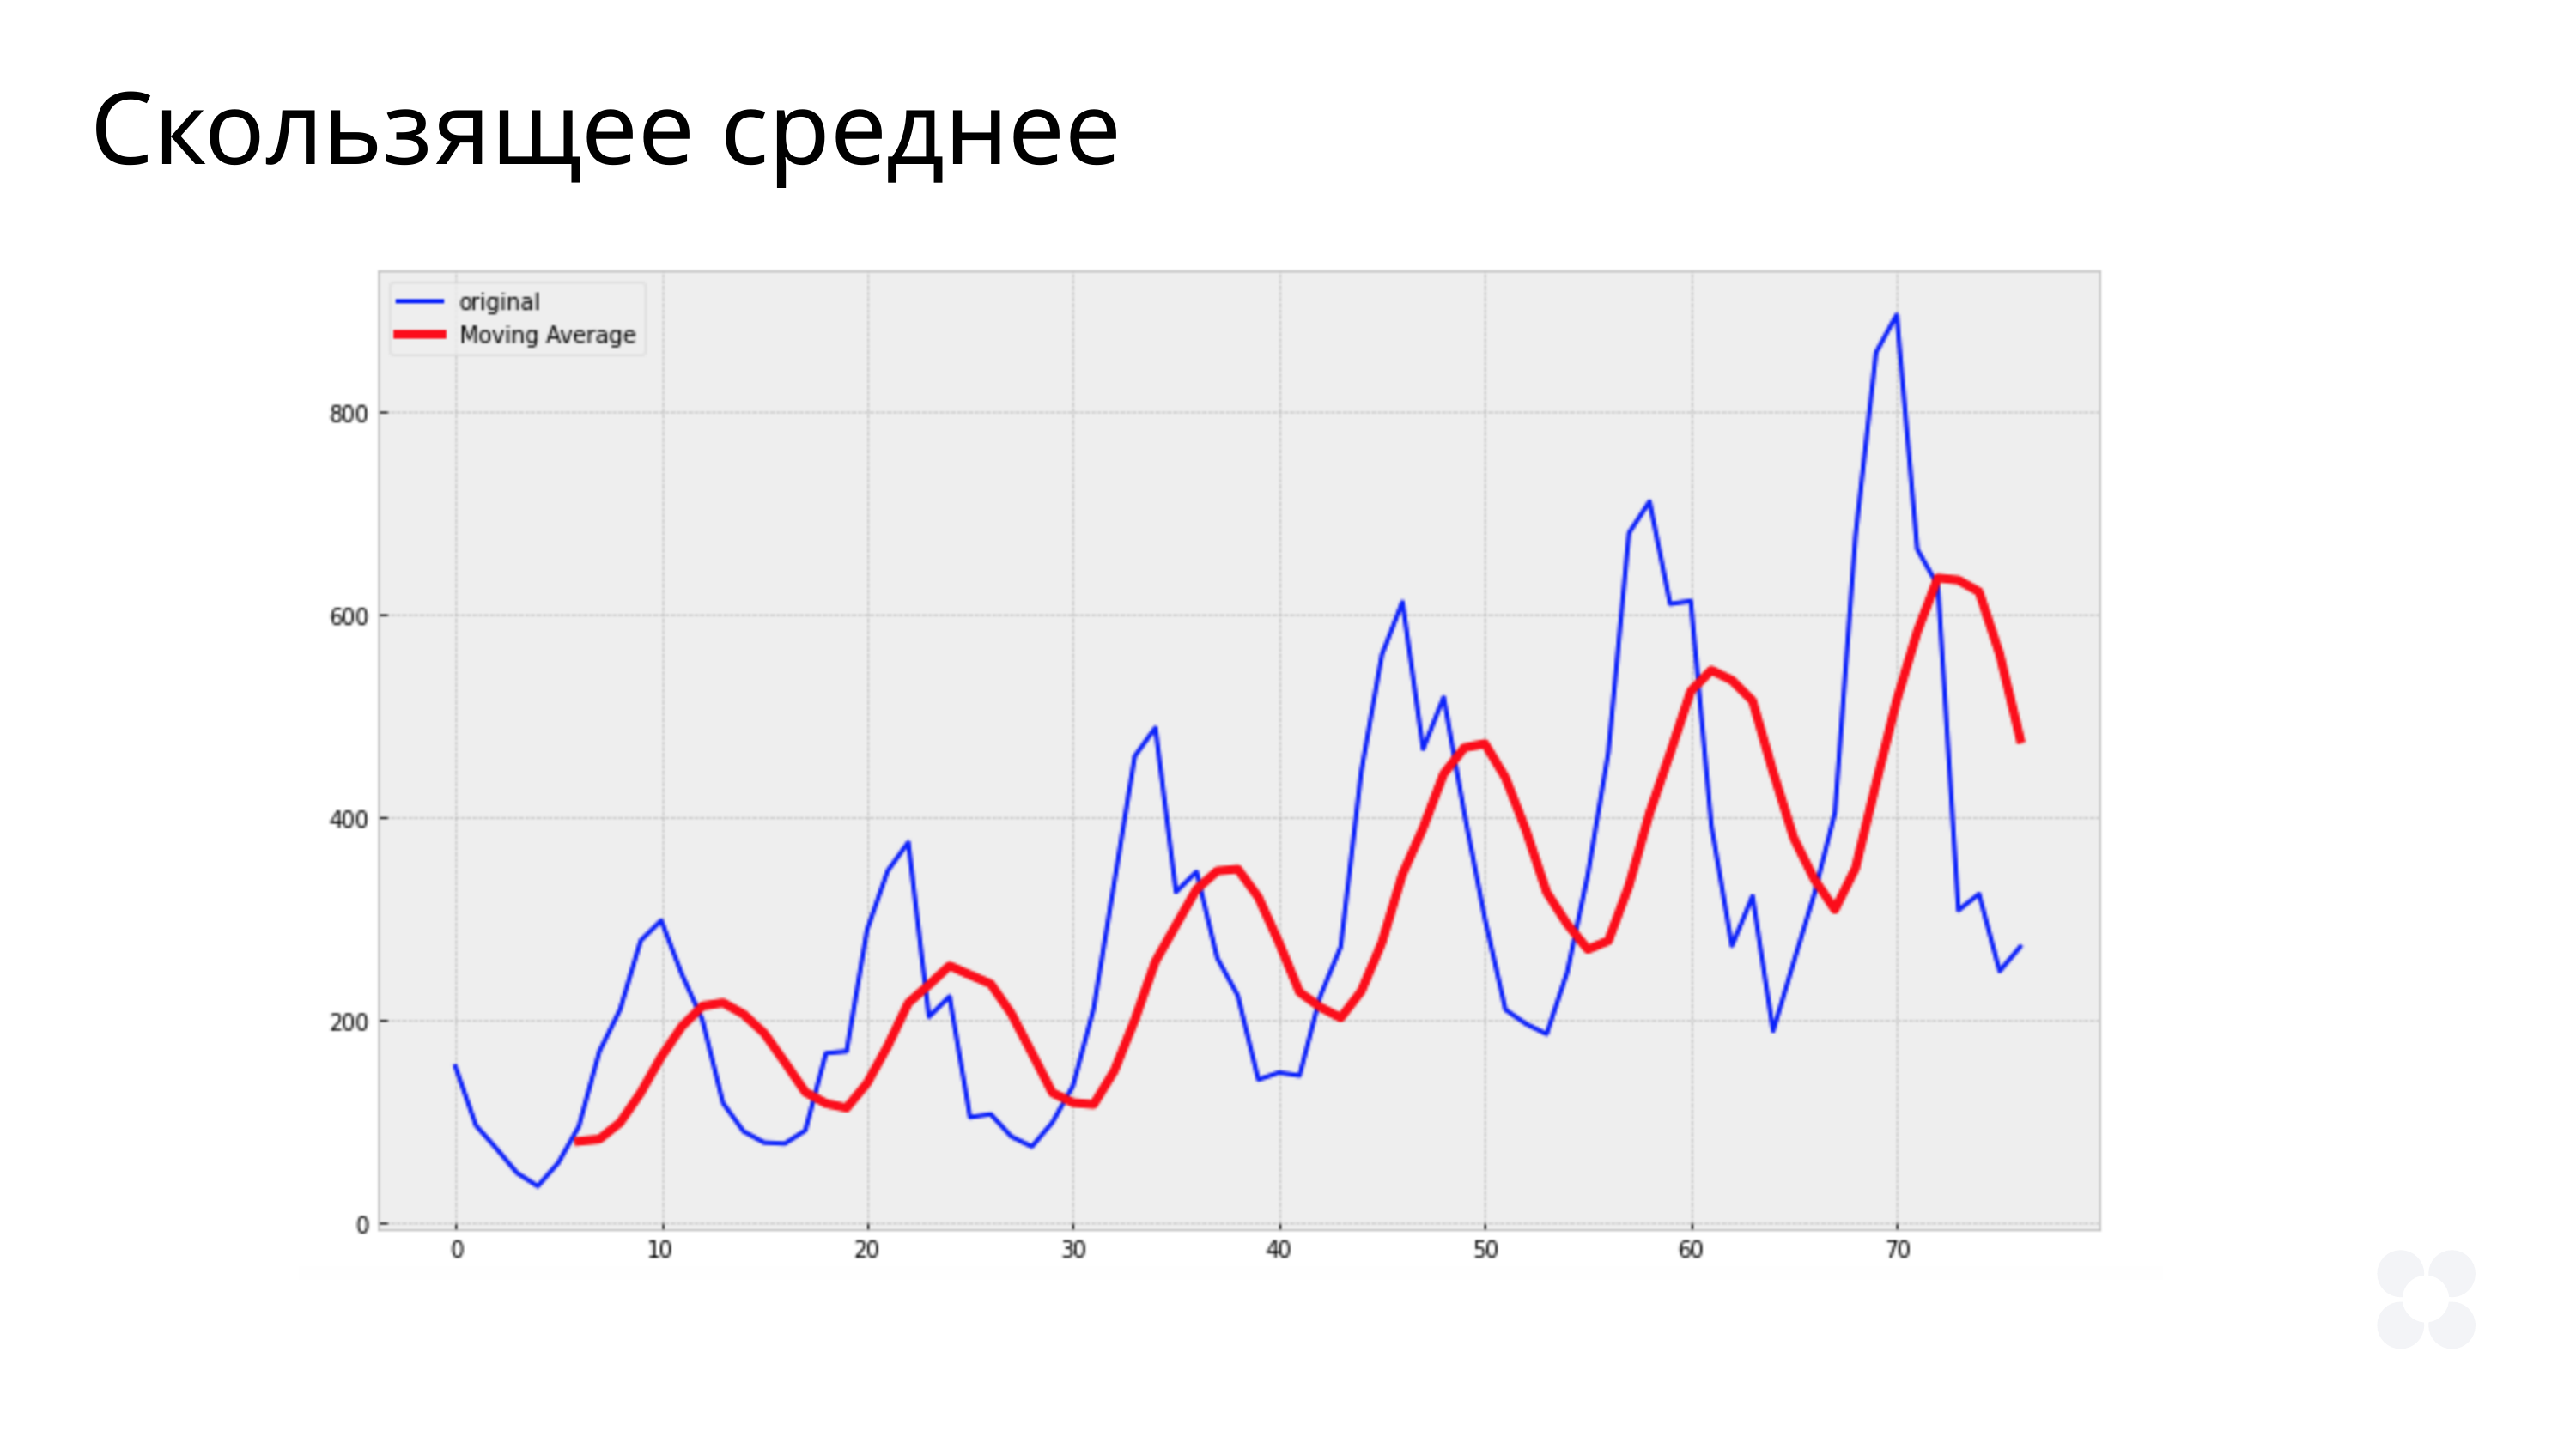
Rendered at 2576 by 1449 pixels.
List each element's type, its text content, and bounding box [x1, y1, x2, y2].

text_box Скользящее среднее [77, 75, 1231, 294]
picture [299, 251, 2163, 1280]
